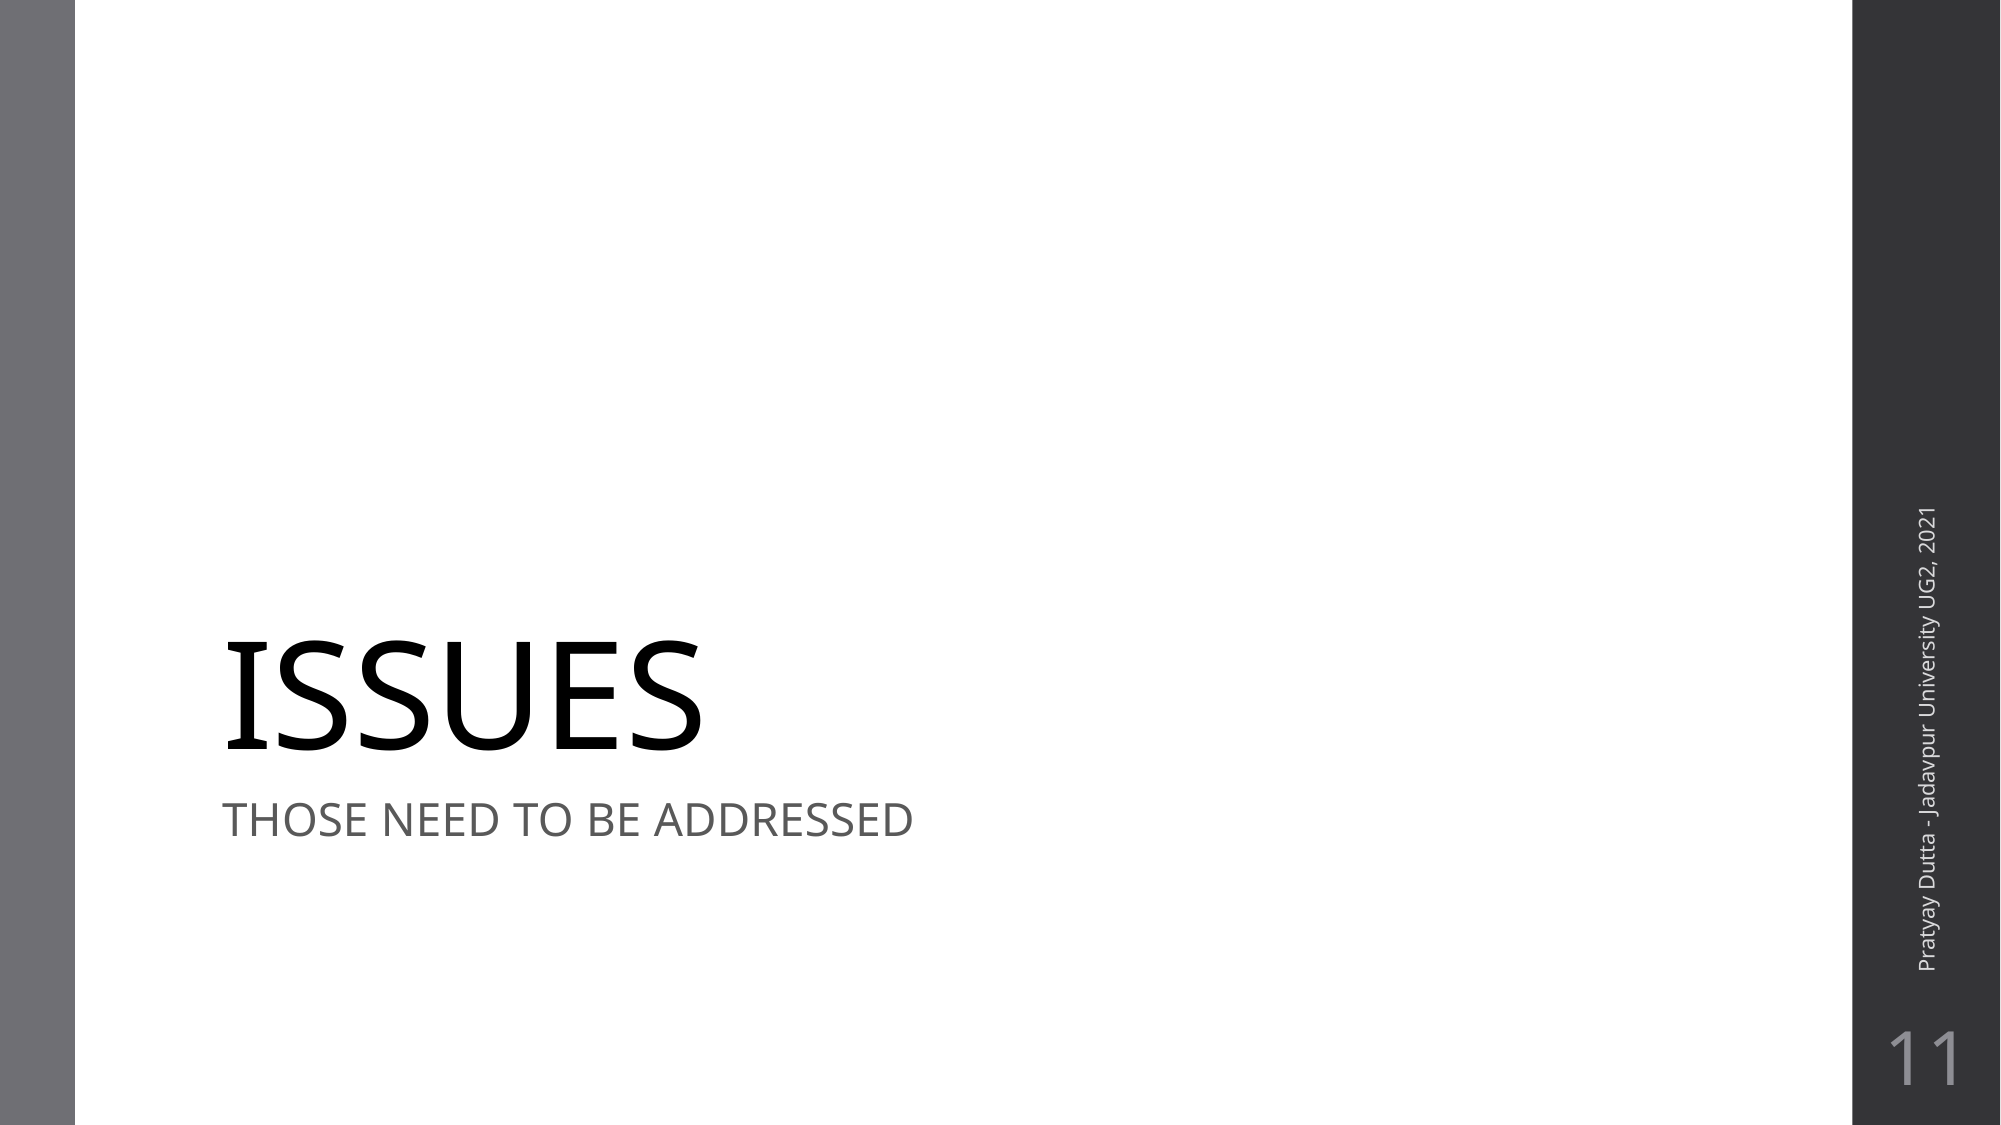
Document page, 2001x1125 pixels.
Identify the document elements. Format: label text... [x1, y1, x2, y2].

slide_number 11 [1852, 1012, 2000, 1110]
footer Pratyay Dutta - Jadavpur University UG2, 2021 [1897, 400, 1958, 988]
title ISSUES [206, 124, 1752, 787]
list THOSE NEED TO BE ADDRESSED [206, 787, 1752, 1065]
